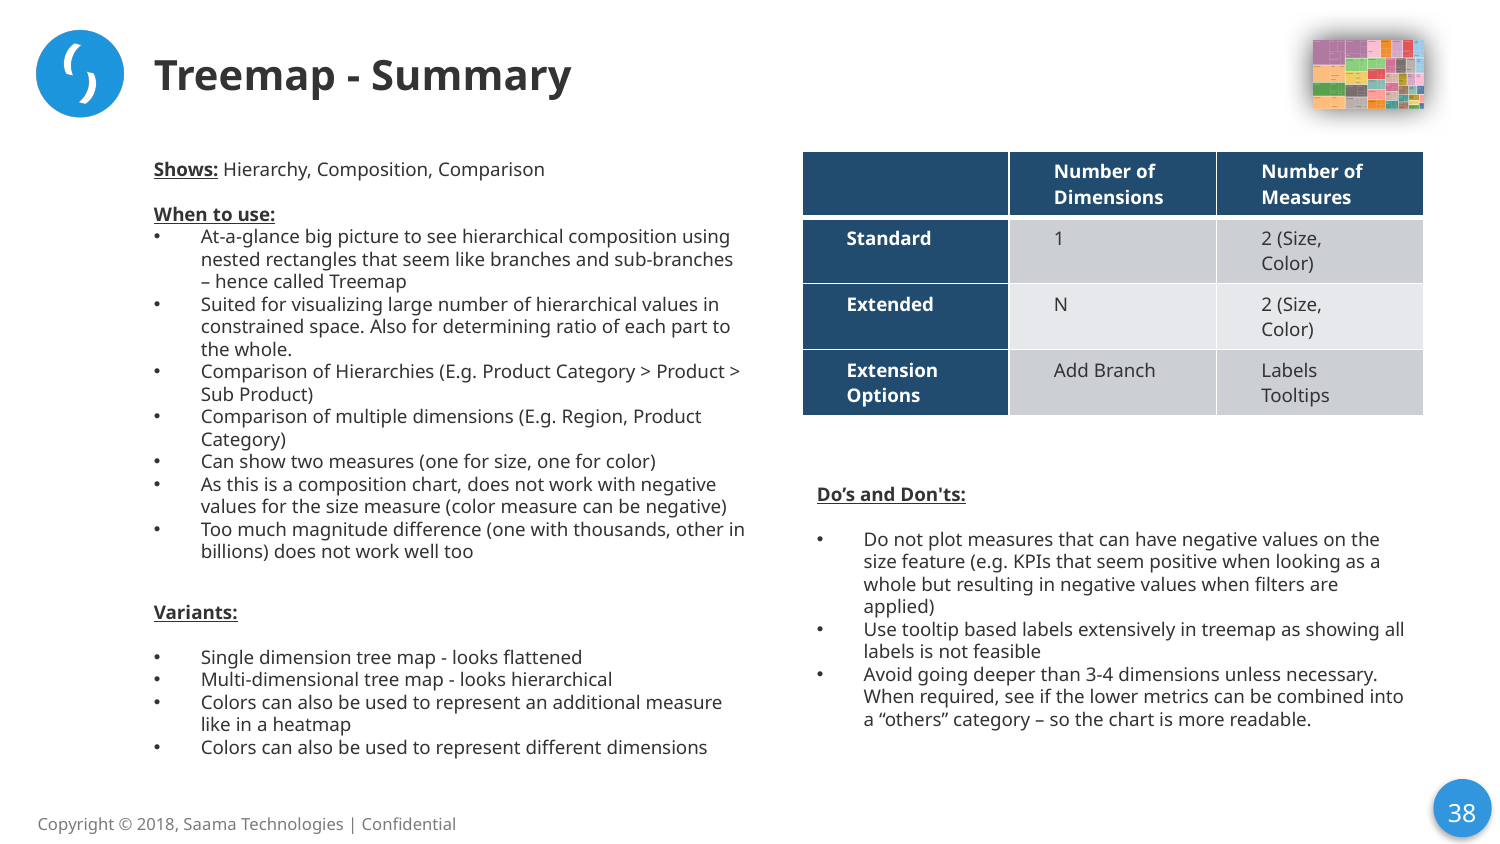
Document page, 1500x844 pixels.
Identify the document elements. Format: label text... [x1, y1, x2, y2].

list Variants: Single dimension tree map - looks flattened Multi-dimensional tree map - looks hierarchical Colors can also be used to represent an additional measure like in a heatmap Colors can also be used to represent different dimensions [138, 592, 762, 772]
table_cell Labels Tooltips [1217, 350, 1423, 415]
table_header Number of Dimensions [1010, 152, 1216, 215]
table_cell N [1010, 284, 1216, 349]
table_cell Extended [803, 284, 1008, 349]
picture [1313, 40, 1425, 109]
title Treemap - Summary [138, 20, 1317, 128]
list Shows: Hierarchy, Composition, Comparison When to use: At-a-glance big picture to see hierarchical composition using nested rectangles that seem like branches and sub-branches – hence called Treemap Suited for visualizing large number of hierarchical values in constrained space. Also for determining ratio of each part to the whole. Comparison of Hierarchies (E.g. Product Category > Product > Sub Product) Comparison of multiple dimensions (E.g. Region, Product Category) Can show two measures (one for size, one for color) As this is a composition chart, does not work with negative values for the size measure (color measure can be negative) Too much magnitude difference (one with thousands, other in billions) does not work well too [138, 149, 762, 553]
table_cell 2 (Size, Color) [1217, 284, 1423, 349]
table_header Number of Measures [1217, 152, 1423, 215]
table_cell Add Branch [1010, 350, 1216, 415]
picture [34, 29, 125, 119]
table_cell Standard [803, 220, 1008, 283]
table_cell 1 [1010, 220, 1216, 283]
table_header [803, 152, 1008, 215]
list Do’s and Don'ts: Do not plot measures that can have negative values on the size feature (e.g. KPIs that seem positive when looking as a whole but resulting in negative values when filters are applied) Use tooltip based labels extensively in treemap as showing all labels is not feasible Avoid going deeper than 3-4 dimensions unless necessary. When required, see if the lower metrics can be combined into a “others” category – so the chart is more readable. [801, 474, 1425, 772]
table_cell 2 (Size, Color) [1217, 220, 1423, 283]
table_cell Extension Options [803, 350, 1008, 415]
